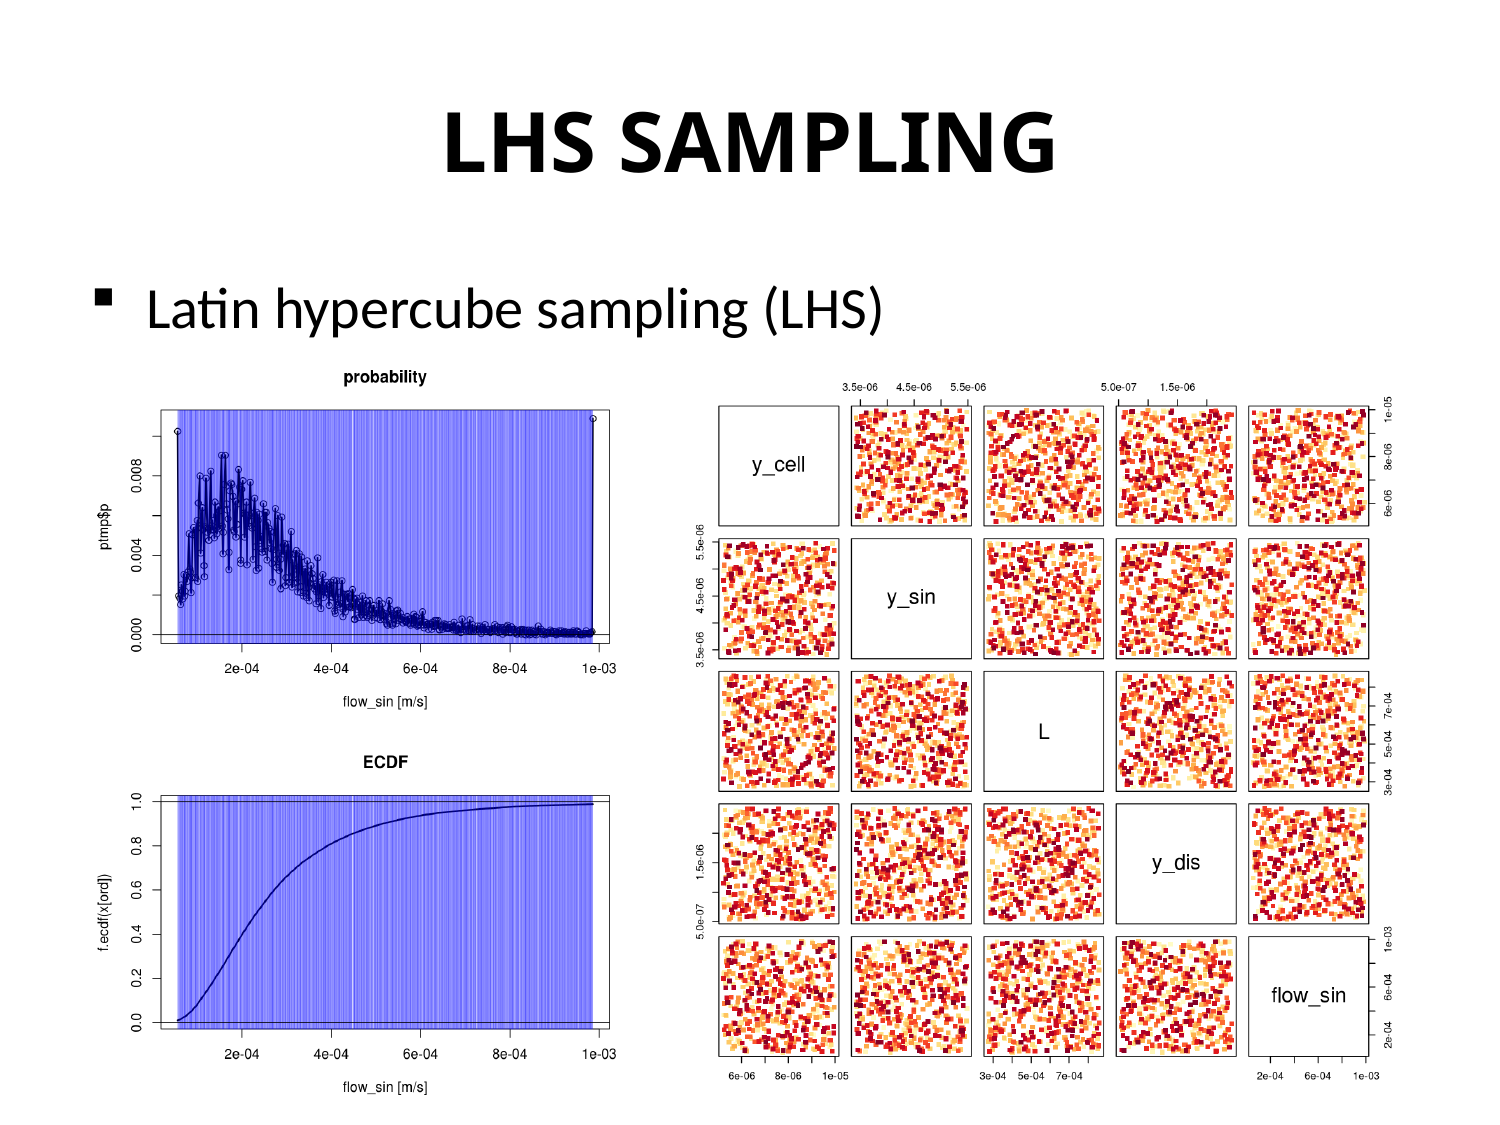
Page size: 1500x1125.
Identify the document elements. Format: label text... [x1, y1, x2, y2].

picture [93, 342, 644, 1113]
picture [662, 349, 1426, 1113]
list Latin hypercube sampling (LHS) [75, 262, 1425, 1005]
title LHS Sampling [75, 45, 1425, 233]
